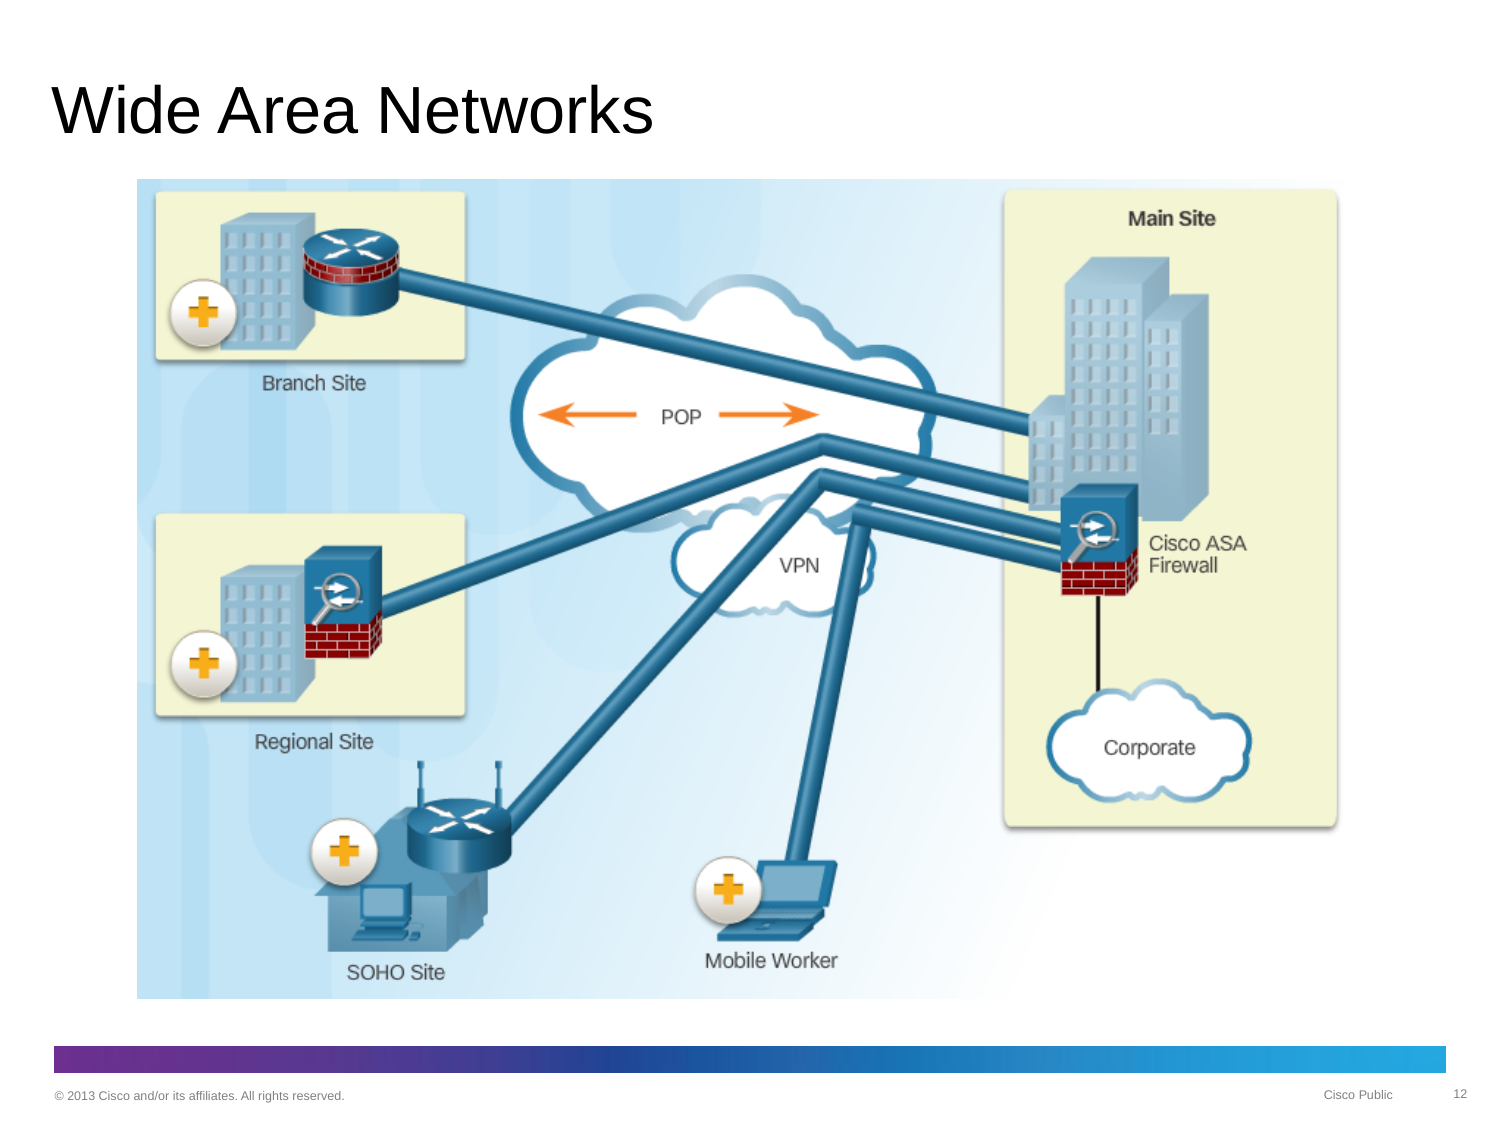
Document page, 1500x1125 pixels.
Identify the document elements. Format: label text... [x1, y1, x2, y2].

picture [54, 1046, 1446, 1073]
title Wide Area Networks [37, 17, 1447, 155]
picture [137, 179, 1363, 999]
